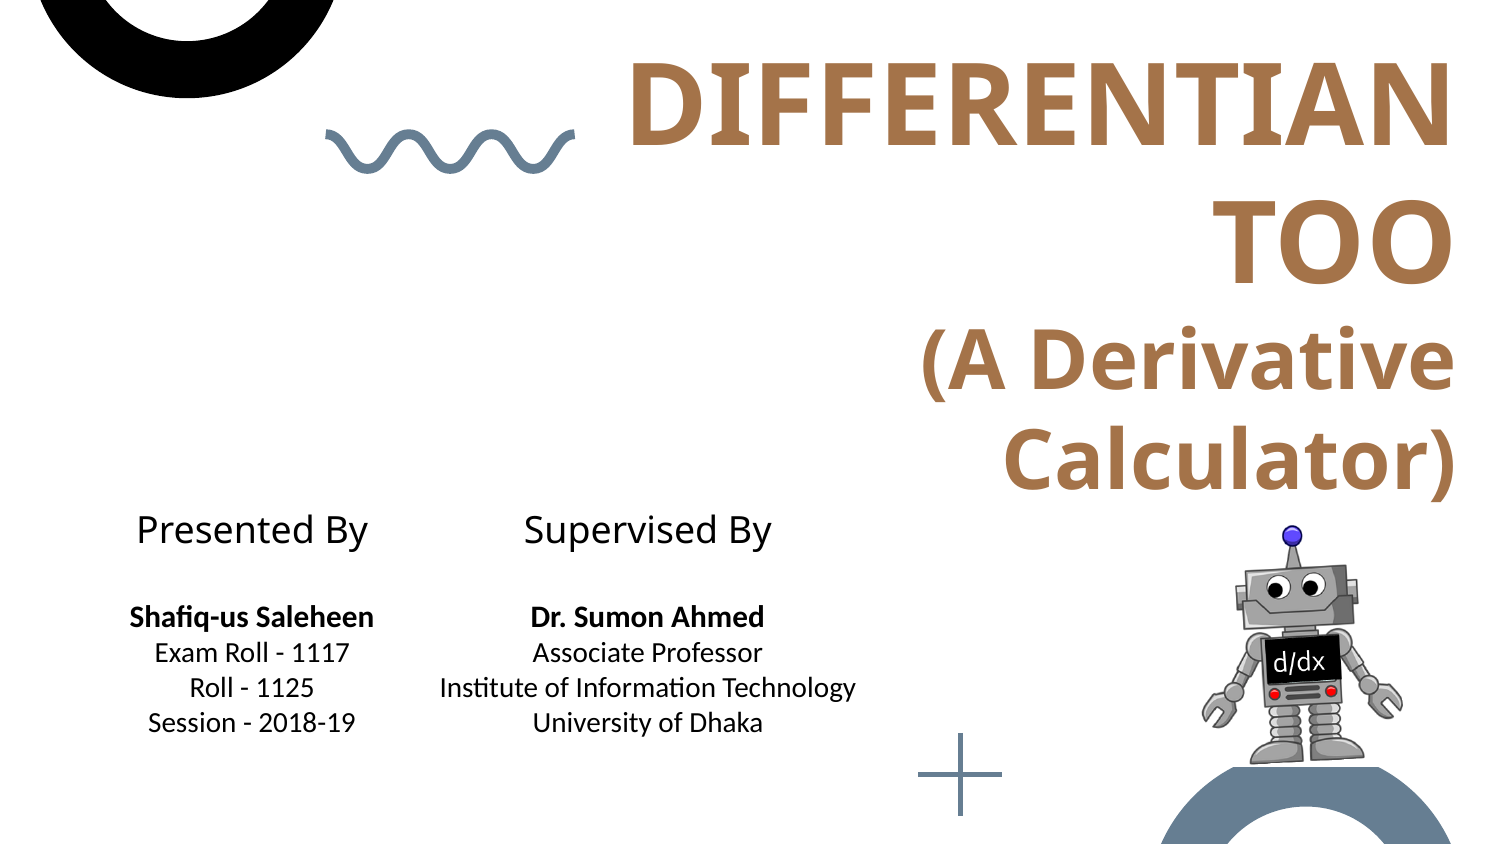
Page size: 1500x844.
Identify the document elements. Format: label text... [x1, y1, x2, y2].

picture [1191, 519, 1406, 767]
subtitle Supervised By Dr. Sumon Ahmed Associate Professor Institute of Information Technology University of Dhaka [291, 490, 1004, 575]
subtitle Presented By Shafiq-us Saleheen Exam Roll - 1117 Roll - 1125 Session - 2018-19 [0, 490, 291, 575]
title DIFFERENTIANTOO (A Derivative Calculator) [550, 0, 1473, 538]
